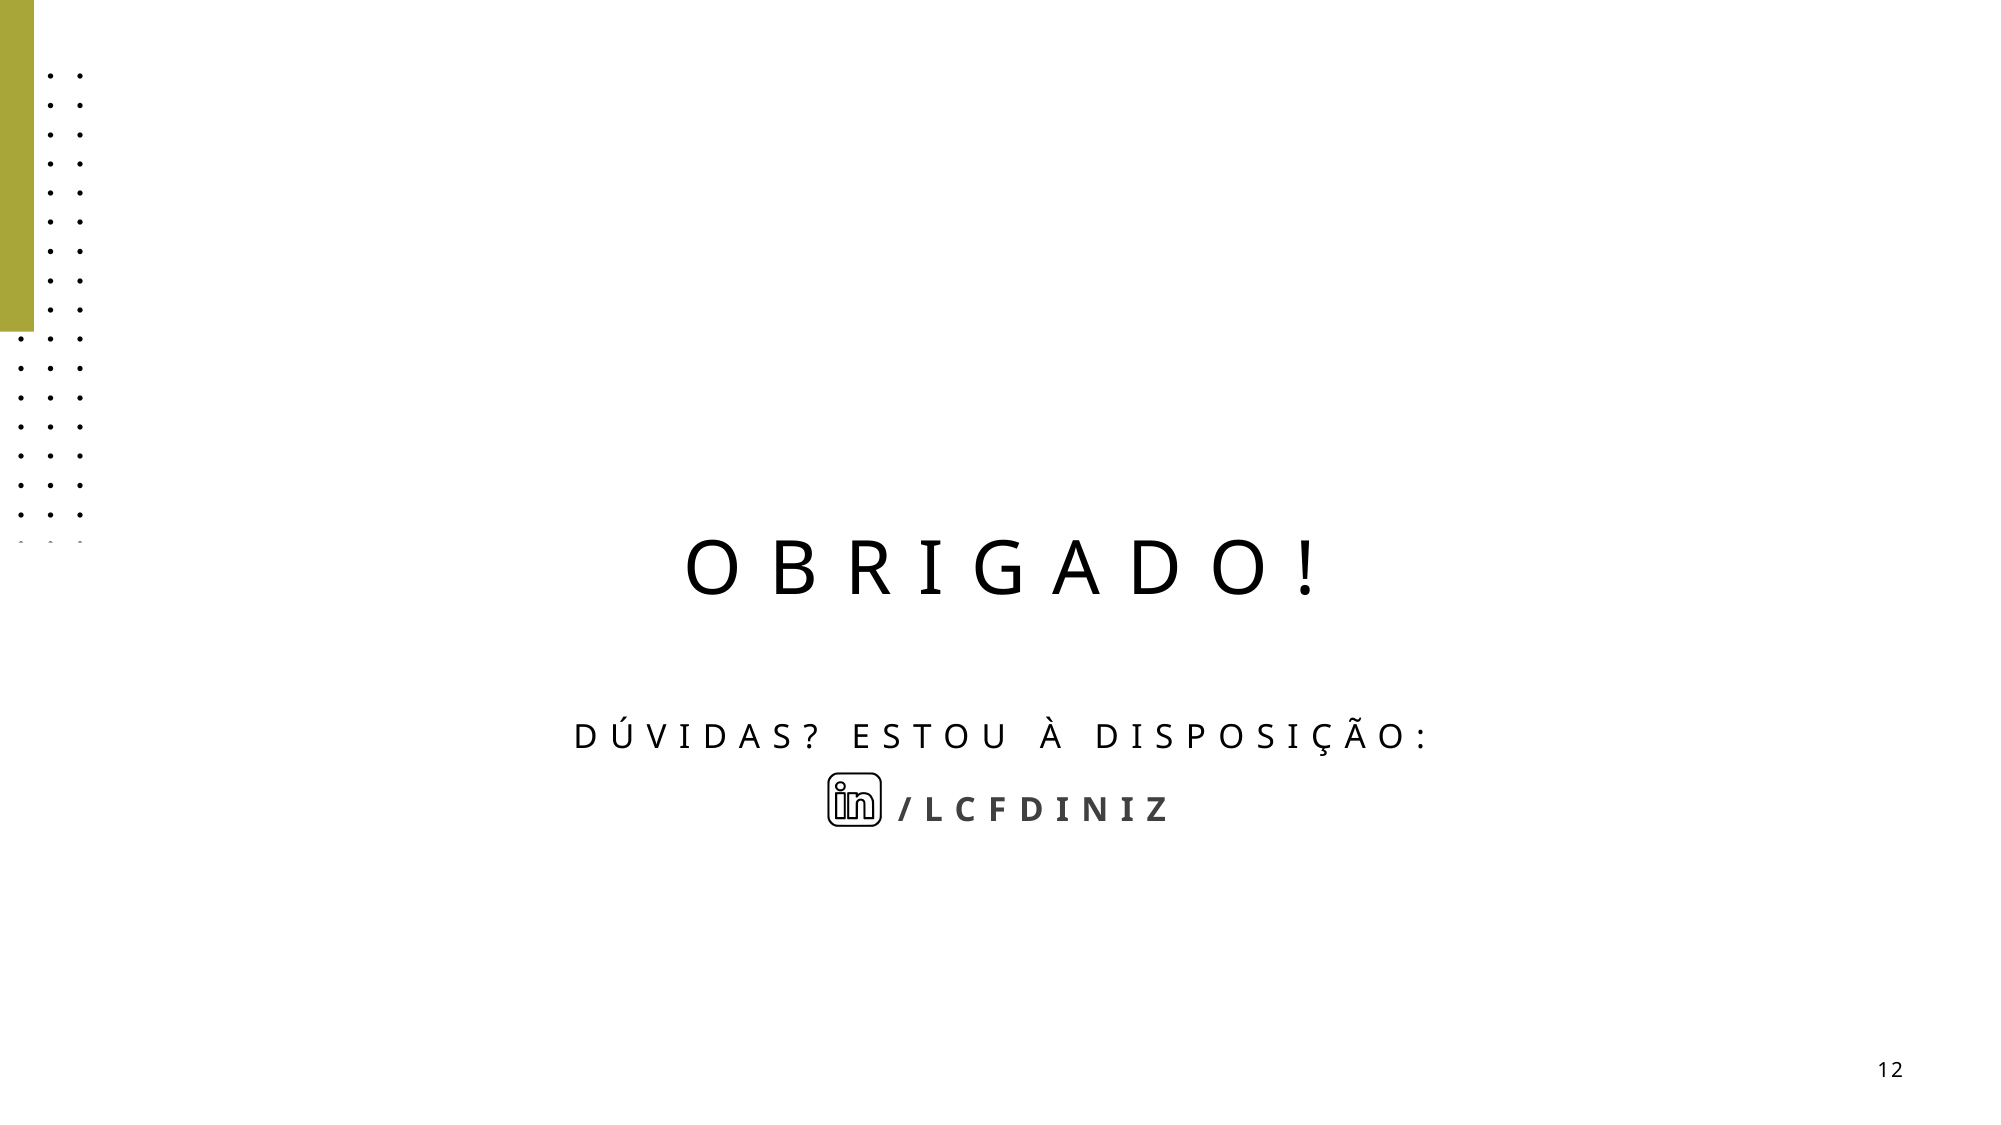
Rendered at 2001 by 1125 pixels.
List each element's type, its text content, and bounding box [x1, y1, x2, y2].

slide_number 12 [1831, 1040, 1919, 1101]
picture [825, 770, 884, 829]
picture [6, 61, 94, 543]
subtitle DÚVIDAS? ESTOU À DISPOSIÇÃO: /lcfdiniz [416, 695, 1583, 858]
title Obrigado! [416, 299, 1583, 618]
